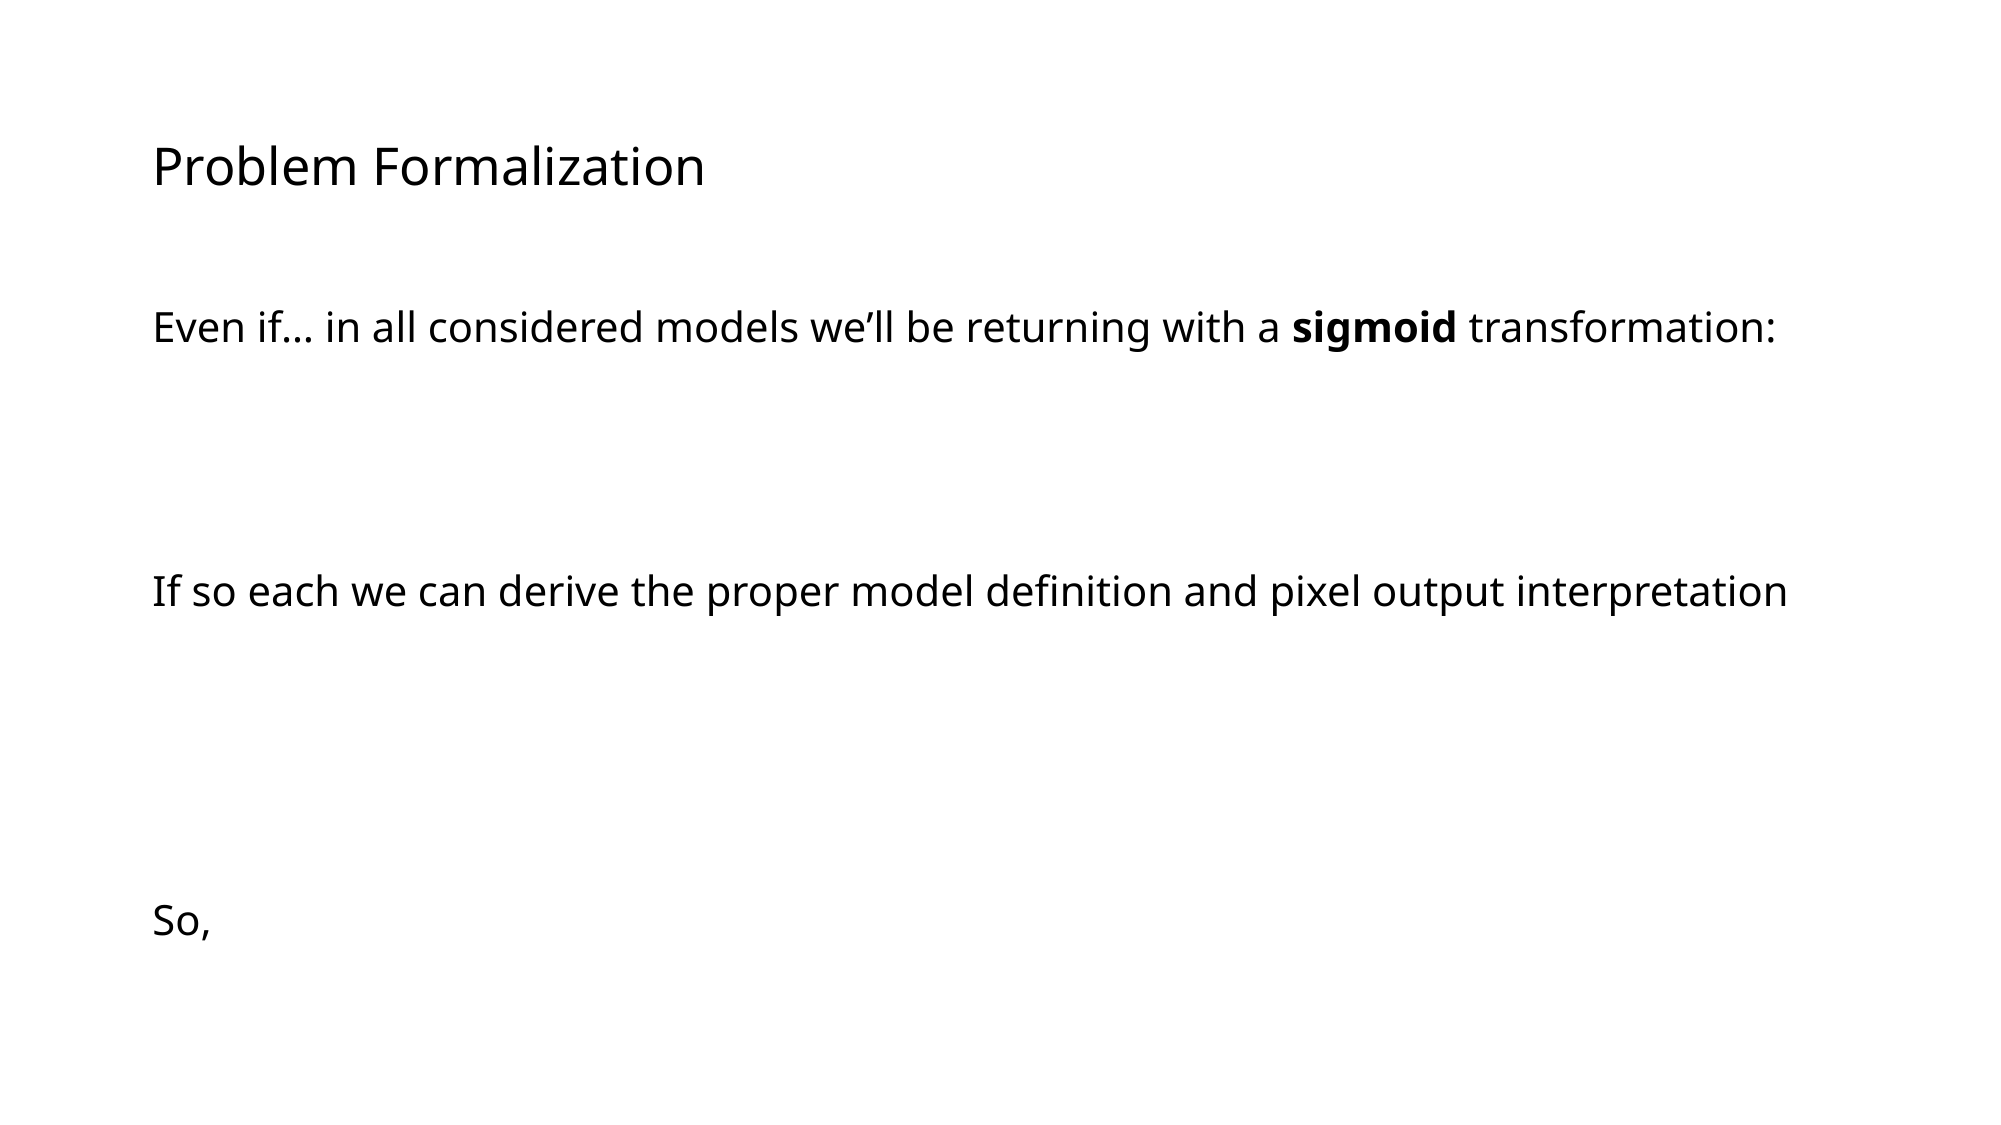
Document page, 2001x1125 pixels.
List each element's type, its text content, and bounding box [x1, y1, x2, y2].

title Problem Formalization [137, 59, 1863, 278]
